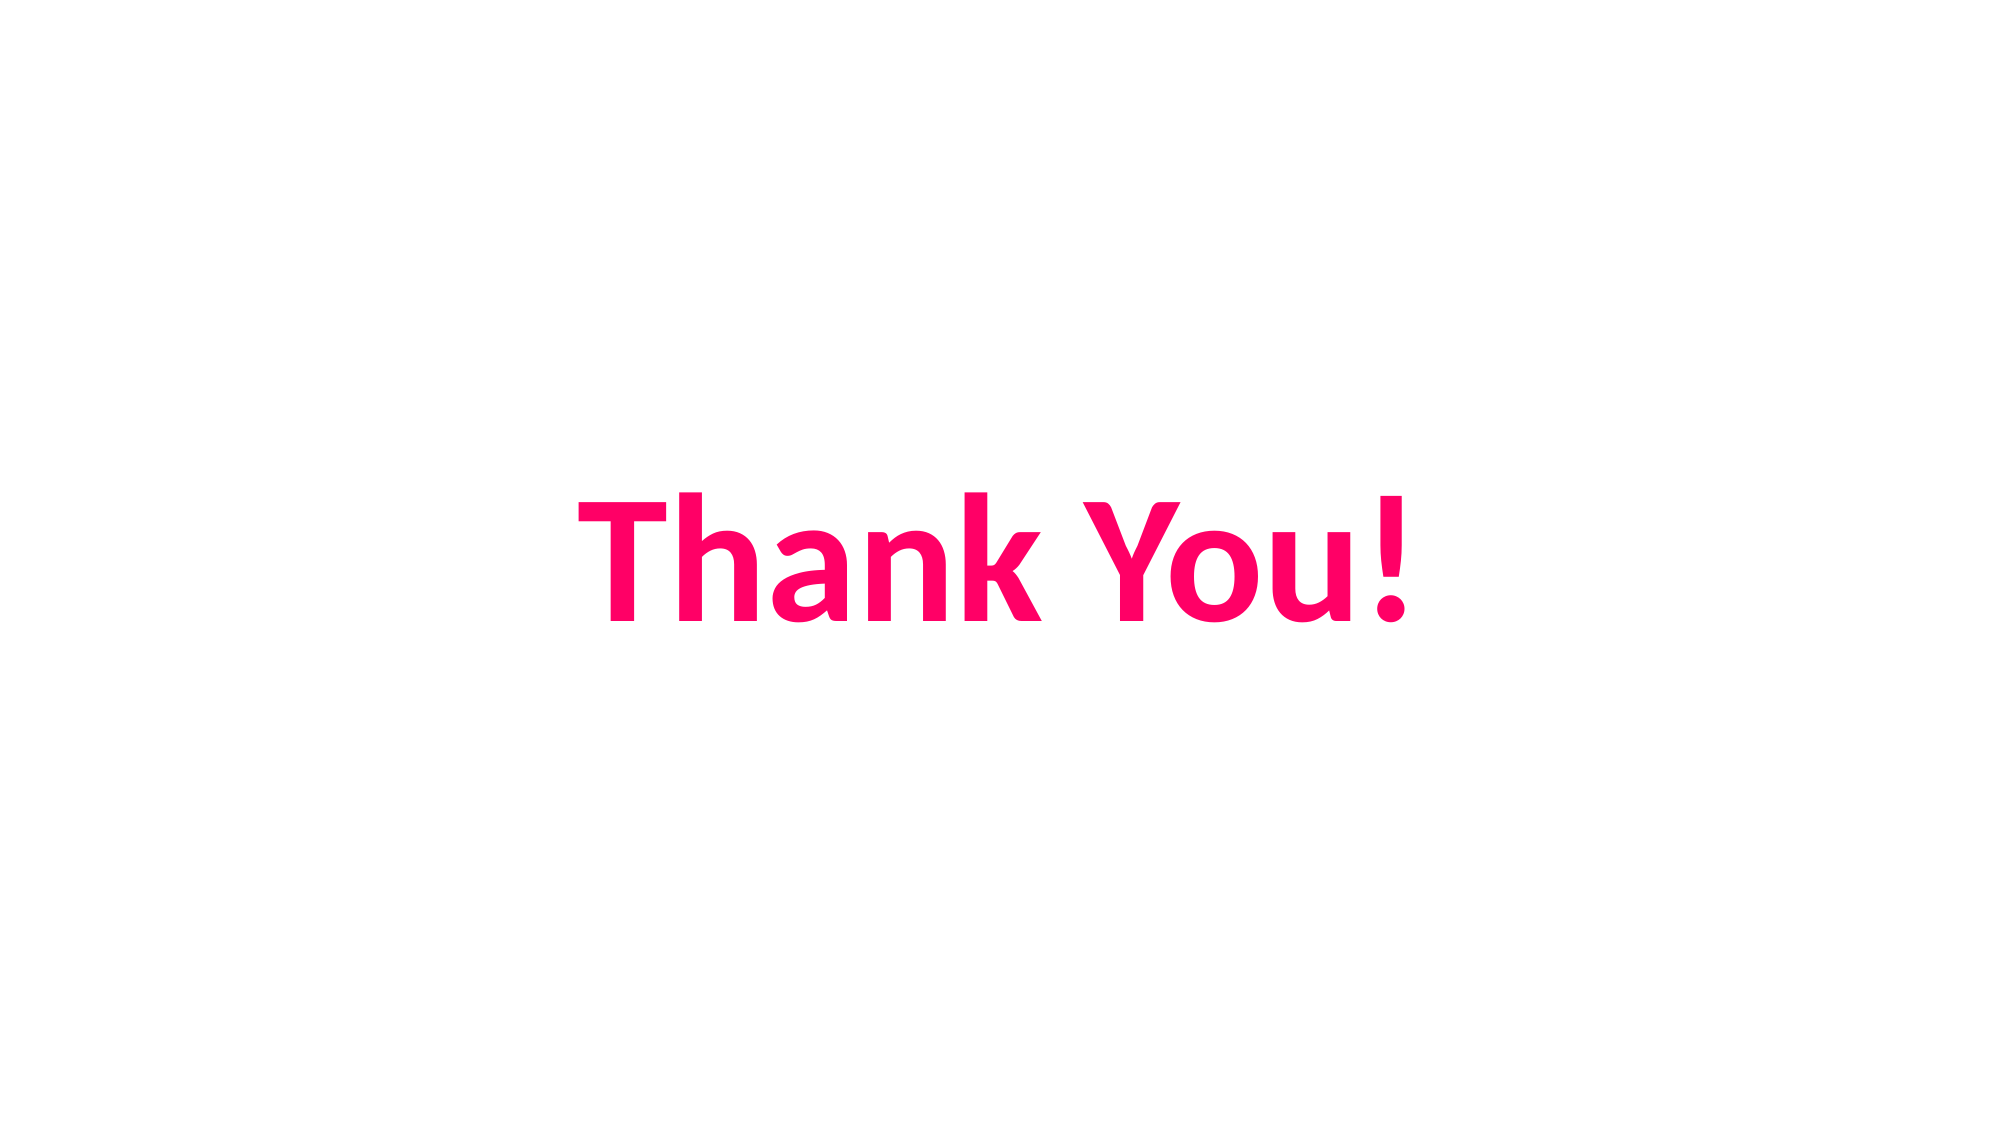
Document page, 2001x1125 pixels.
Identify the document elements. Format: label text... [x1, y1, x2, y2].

list Thank You! [137, 205, 1863, 920]
